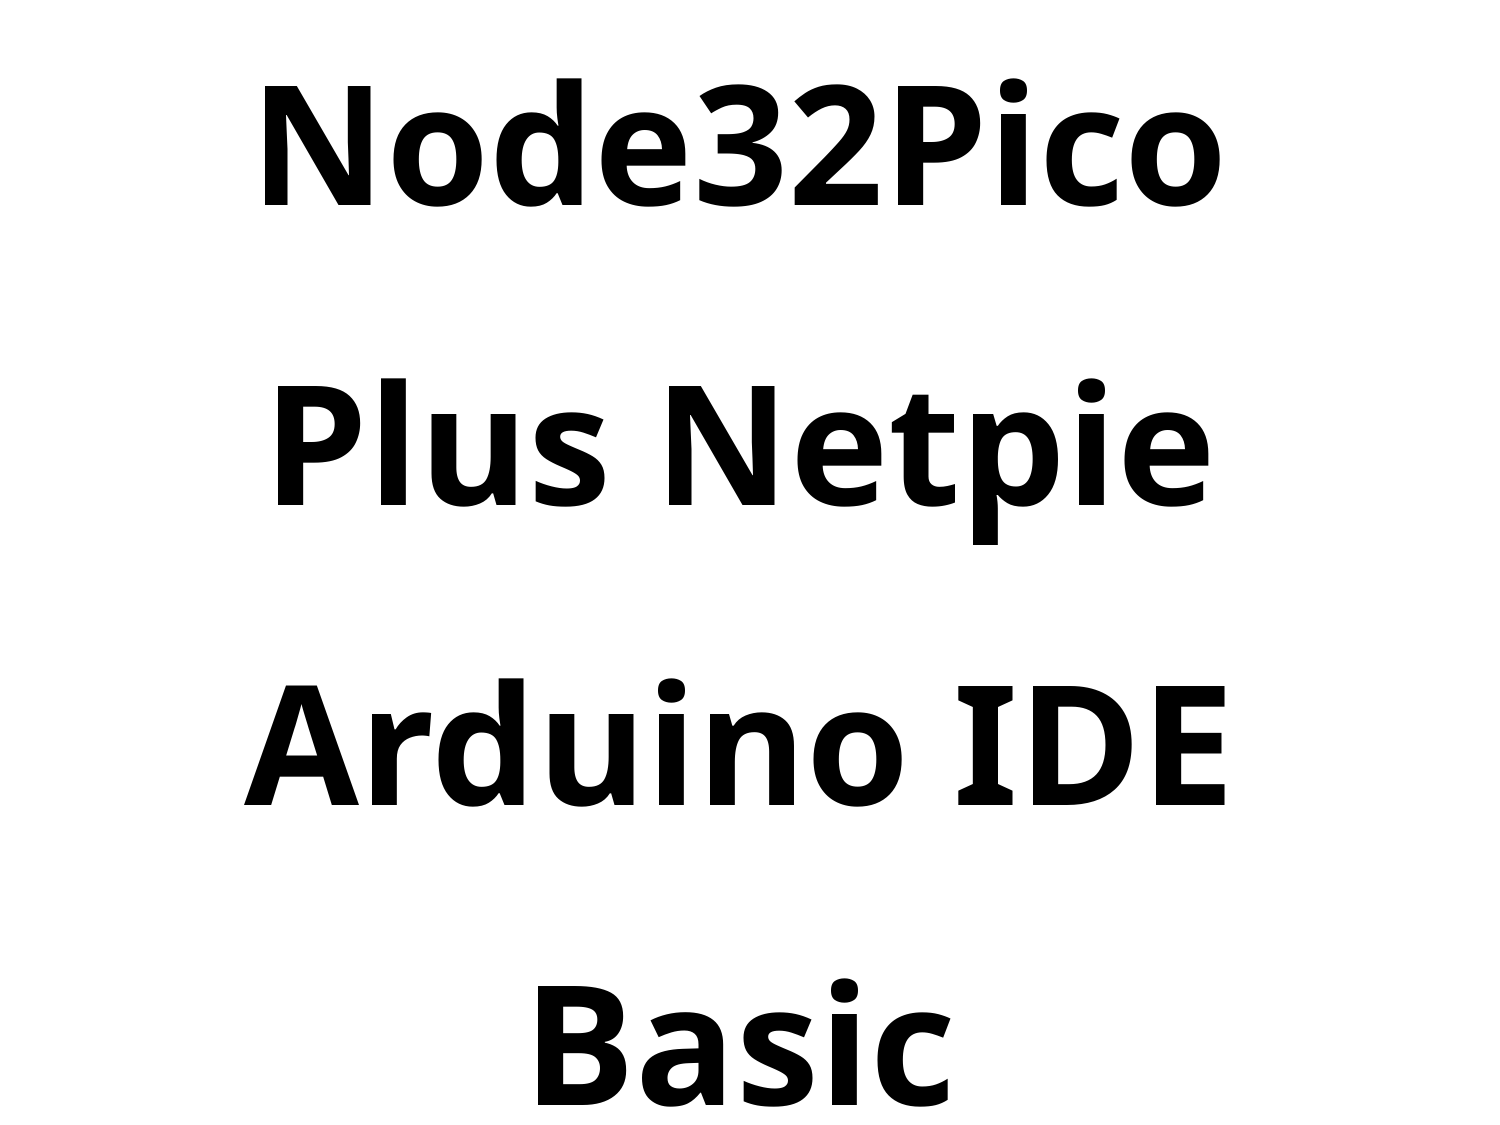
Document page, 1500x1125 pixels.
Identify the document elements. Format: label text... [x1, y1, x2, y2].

title คอร์สอบรม Node32Pico Plus Netpie Arduino IDE Basic ขั้นพื้นฐาน [64, 149, 1415, 929]
